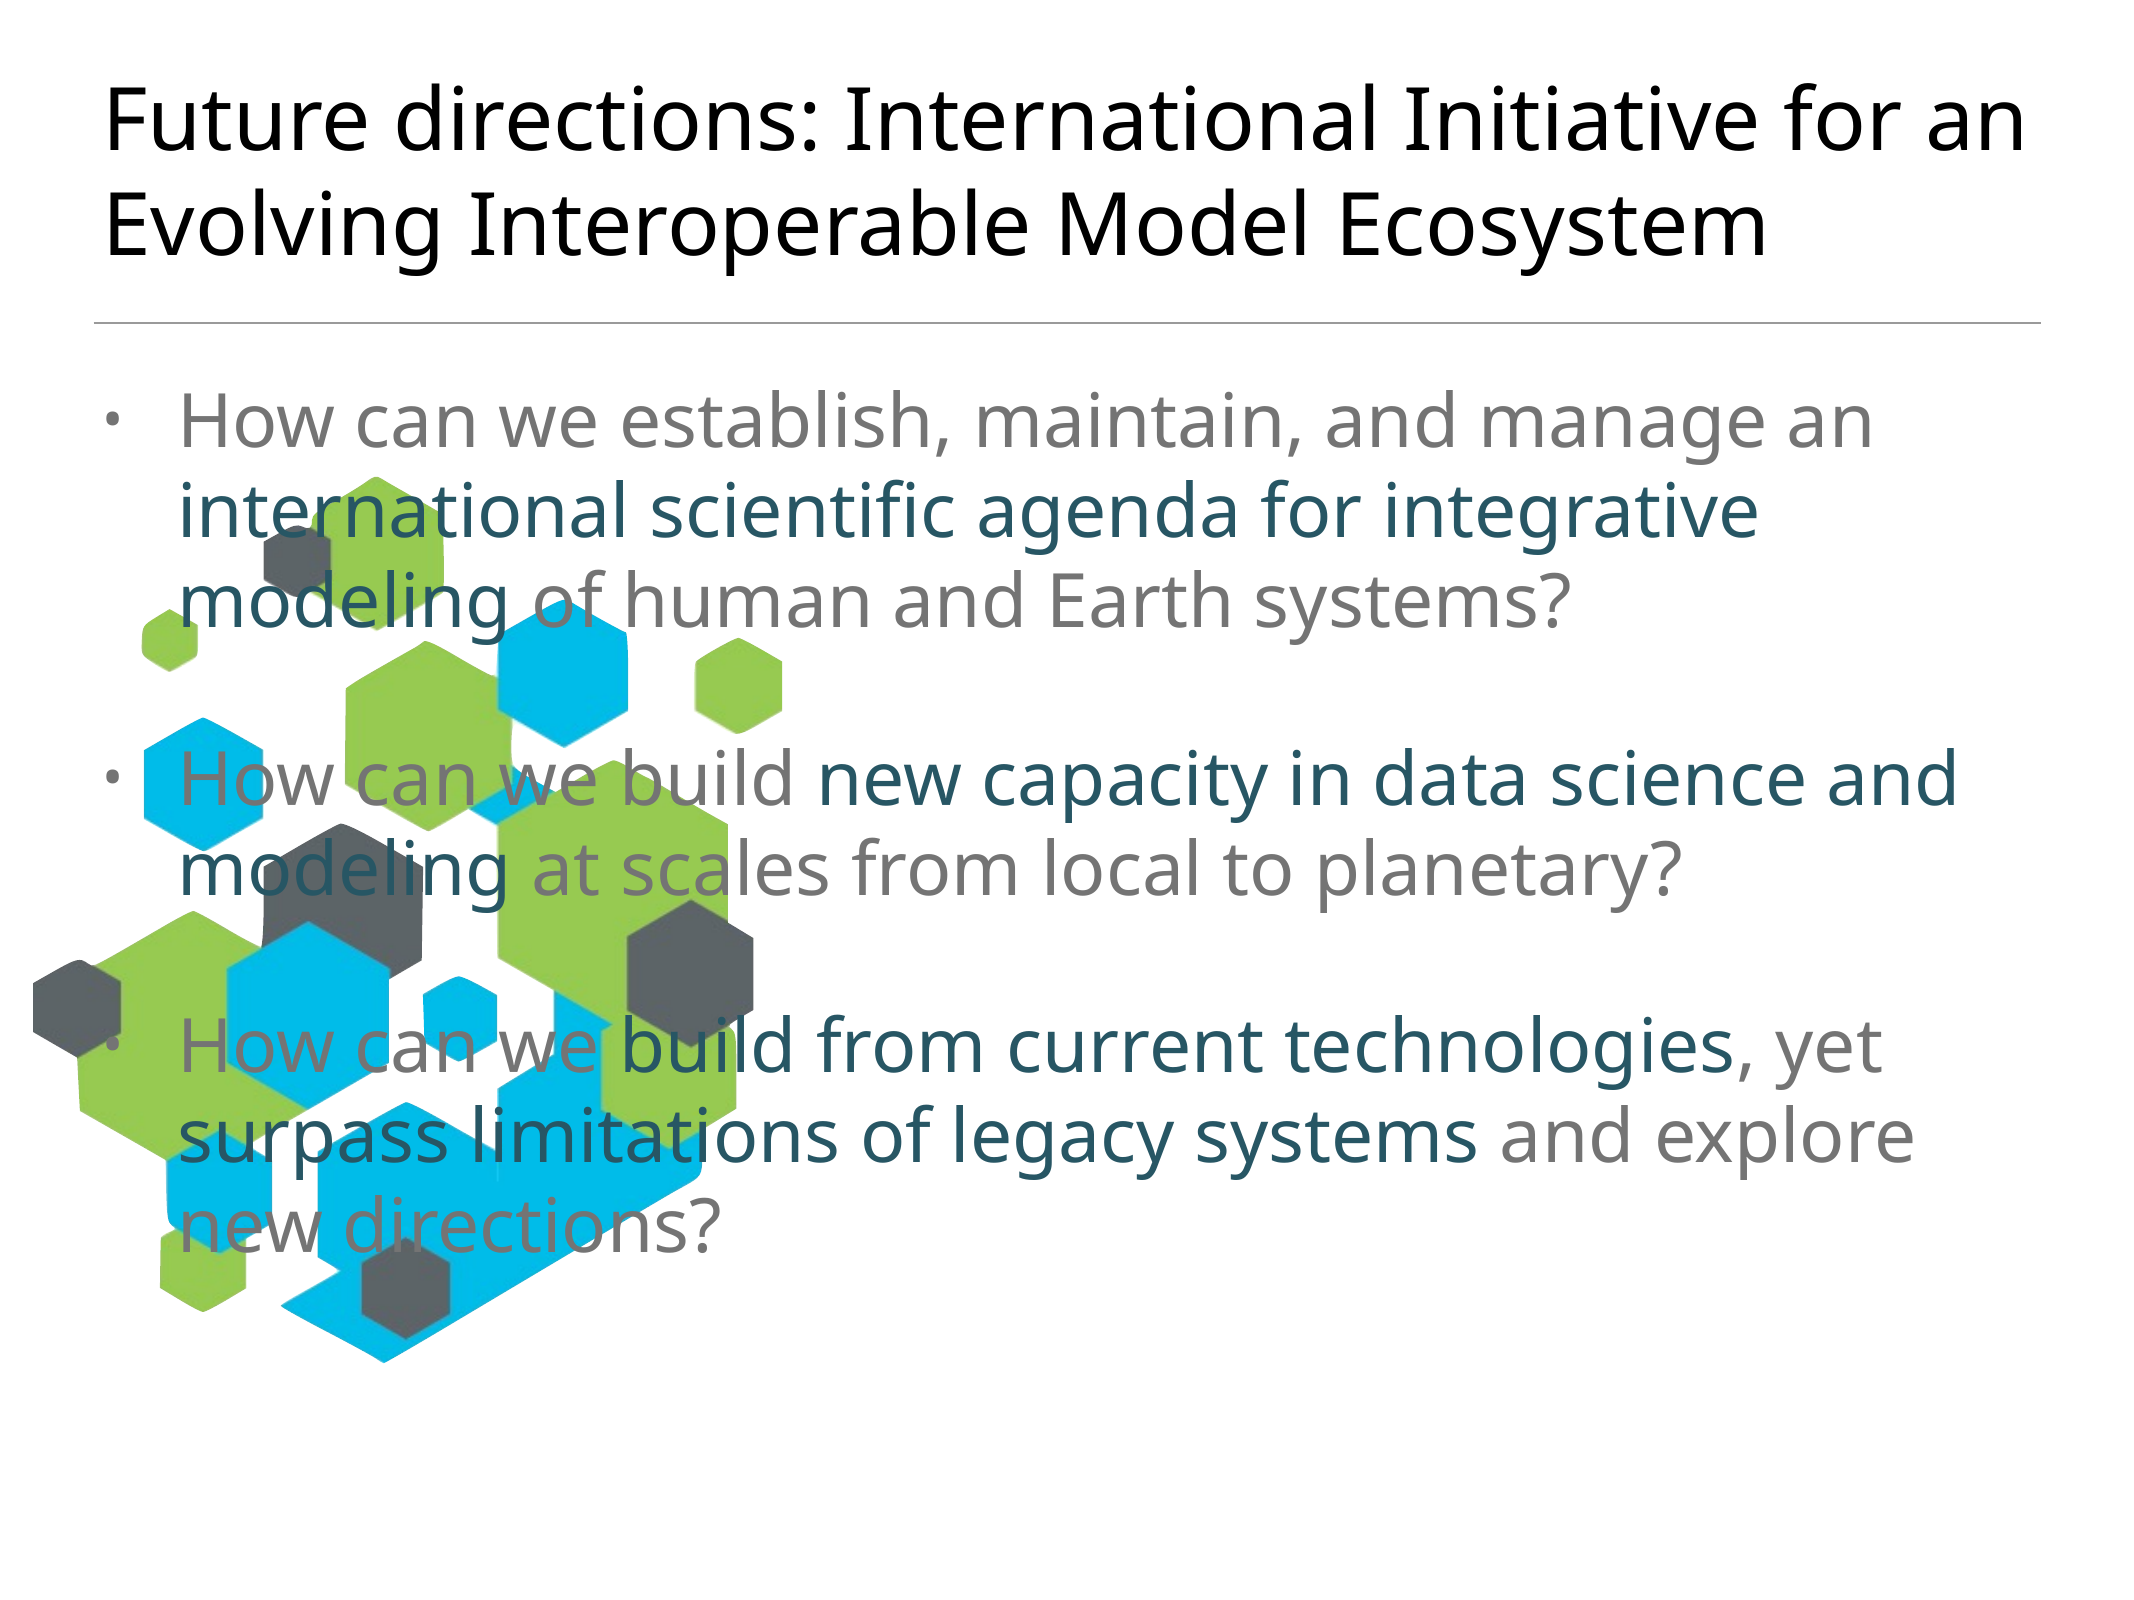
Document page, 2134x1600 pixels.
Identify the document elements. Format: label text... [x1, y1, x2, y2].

title Future directions: International Initiative for an Evolving Interoperable Model Ecosystem [93, 51, 2041, 282]
list How can we establish, maintain, and manage an international scientific agenda for integrative modeling of human and Earth systems? How can we build new capacity in data science and modeling at scales from local to planetary? How can we build from current technologies, yet surpass limitations of legacy systems and explore new directions? [93, 364, 2041, 1459]
picture [33, 959, 93, 1119]
